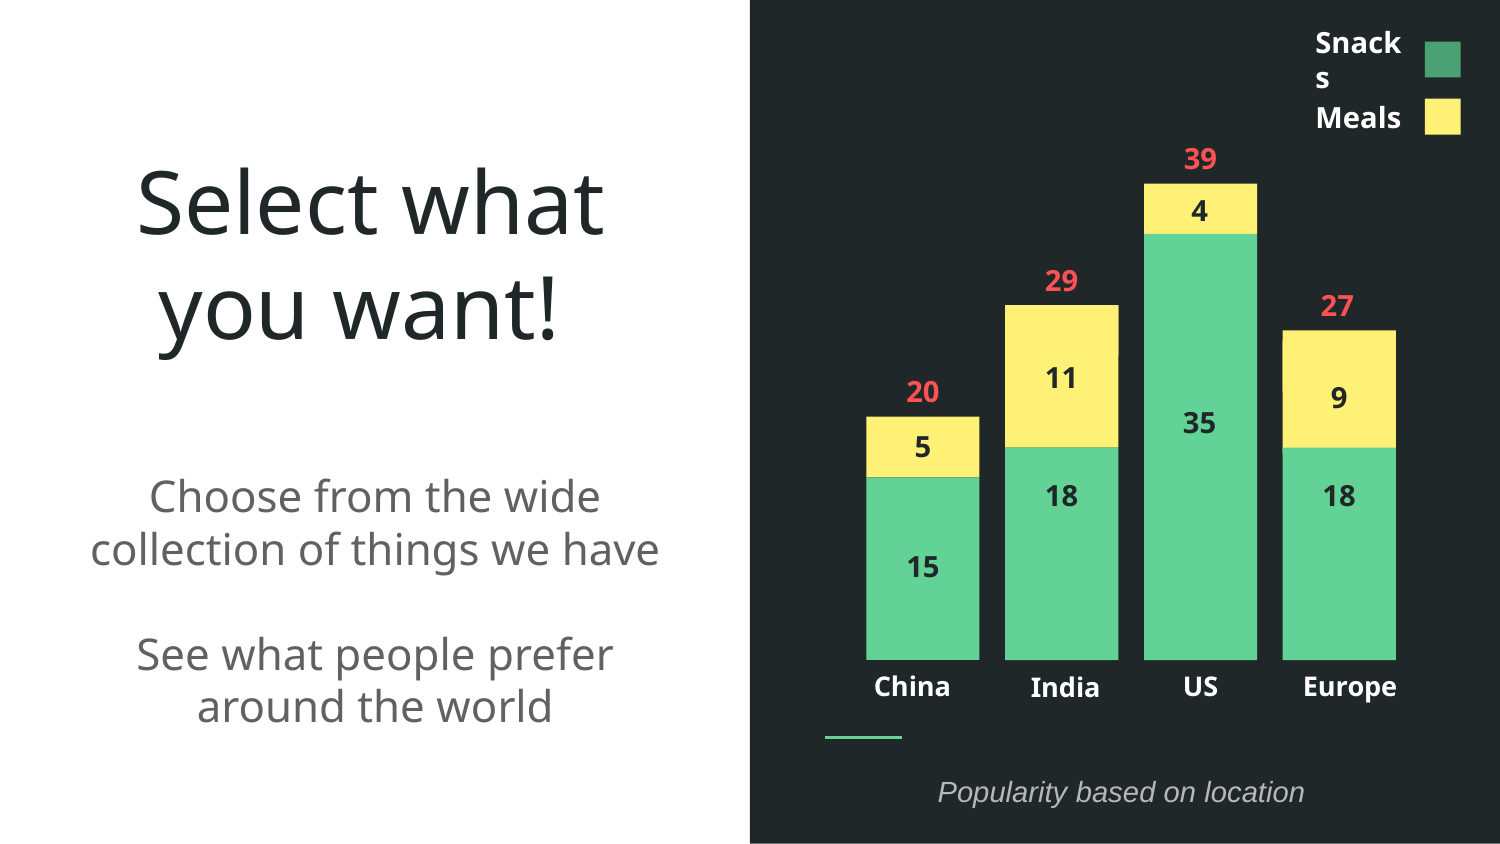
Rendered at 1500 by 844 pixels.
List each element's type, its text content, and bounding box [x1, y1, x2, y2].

list 4 [1143, 183, 1257, 236]
list 27 [1280, 278, 1394, 331]
text_box [866, 416, 980, 420]
list 39 [1144, 132, 1258, 183]
list 20 [866, 364, 980, 416]
list 29 [1005, 253, 1119, 305]
list 18 [1282, 469, 1396, 521]
text_box [1424, 98, 1461, 135]
text_box [1005, 447, 1119, 469]
text_box [1424, 41, 1461, 78]
text_box [866, 477, 980, 540]
list 9 [1282, 341, 1396, 447]
list 15 [866, 540, 980, 592]
text_box [1144, 233, 1258, 661]
text_box [1282, 521, 1396, 661]
list Snacks [1300, 41, 1424, 78]
title Select what you want! [38, 124, 703, 372]
list Europe [1282, 660, 1418, 712]
text_box Popularity based on location [789, 758, 1454, 833]
text_box [1005, 521, 1119, 661]
text_box [866, 592, 980, 660]
list US [1144, 661, 1258, 712]
subtitle Choose from the wide collection of things we have See what people prefer around the world [43, 454, 708, 675]
list 35 [1143, 396, 1257, 448]
text_box [1282, 330, 1396, 341]
list India [1015, 685, 1129, 721]
list China [845, 660, 980, 712]
list 11 [1005, 305, 1119, 447]
text_box [866, 472, 980, 477]
list 18 [1005, 469, 1119, 521]
list 5 [866, 420, 980, 472]
text_box [1282, 447, 1396, 469]
list Meals [1300, 98, 1424, 135]
